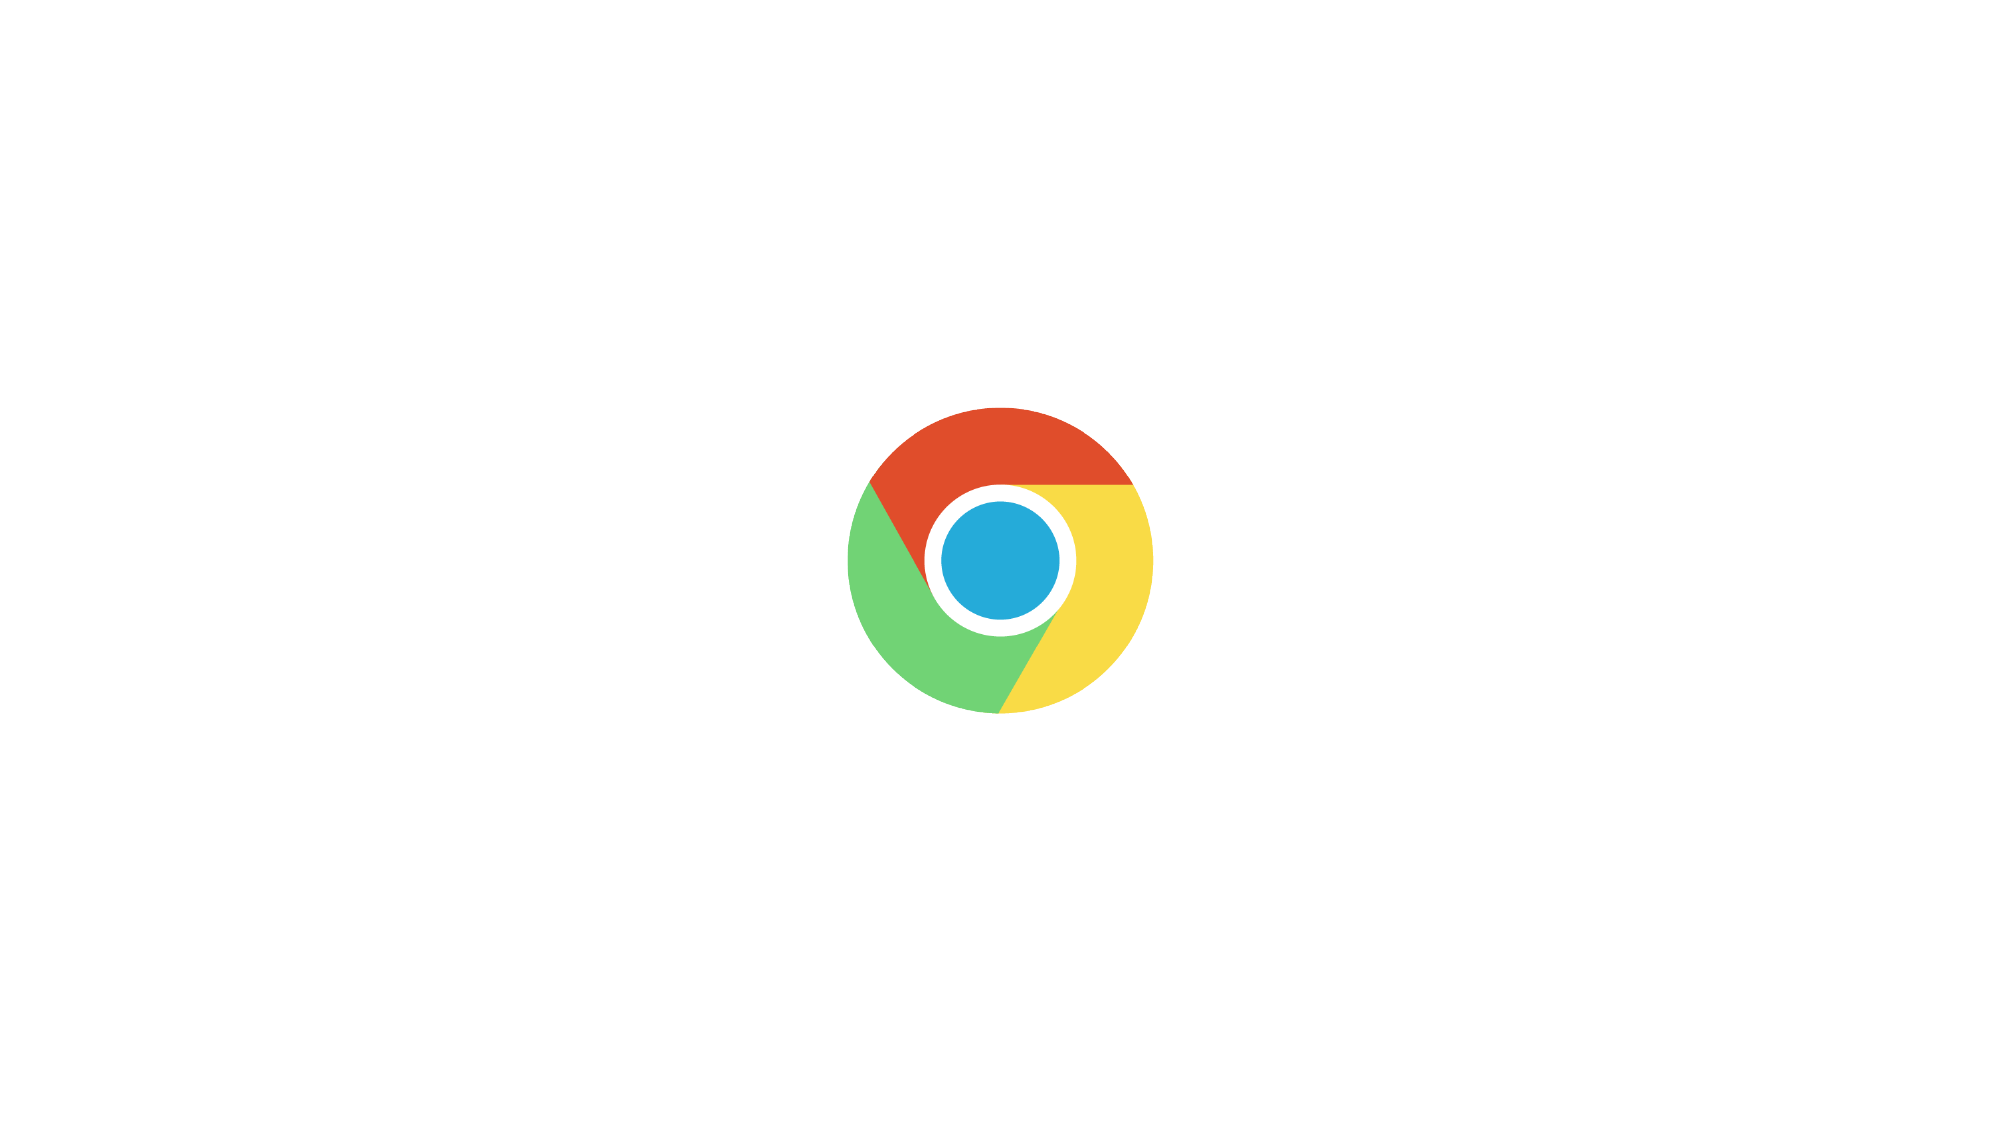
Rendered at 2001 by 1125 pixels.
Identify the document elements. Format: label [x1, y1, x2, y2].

picture [830, 392, 1170, 733]
